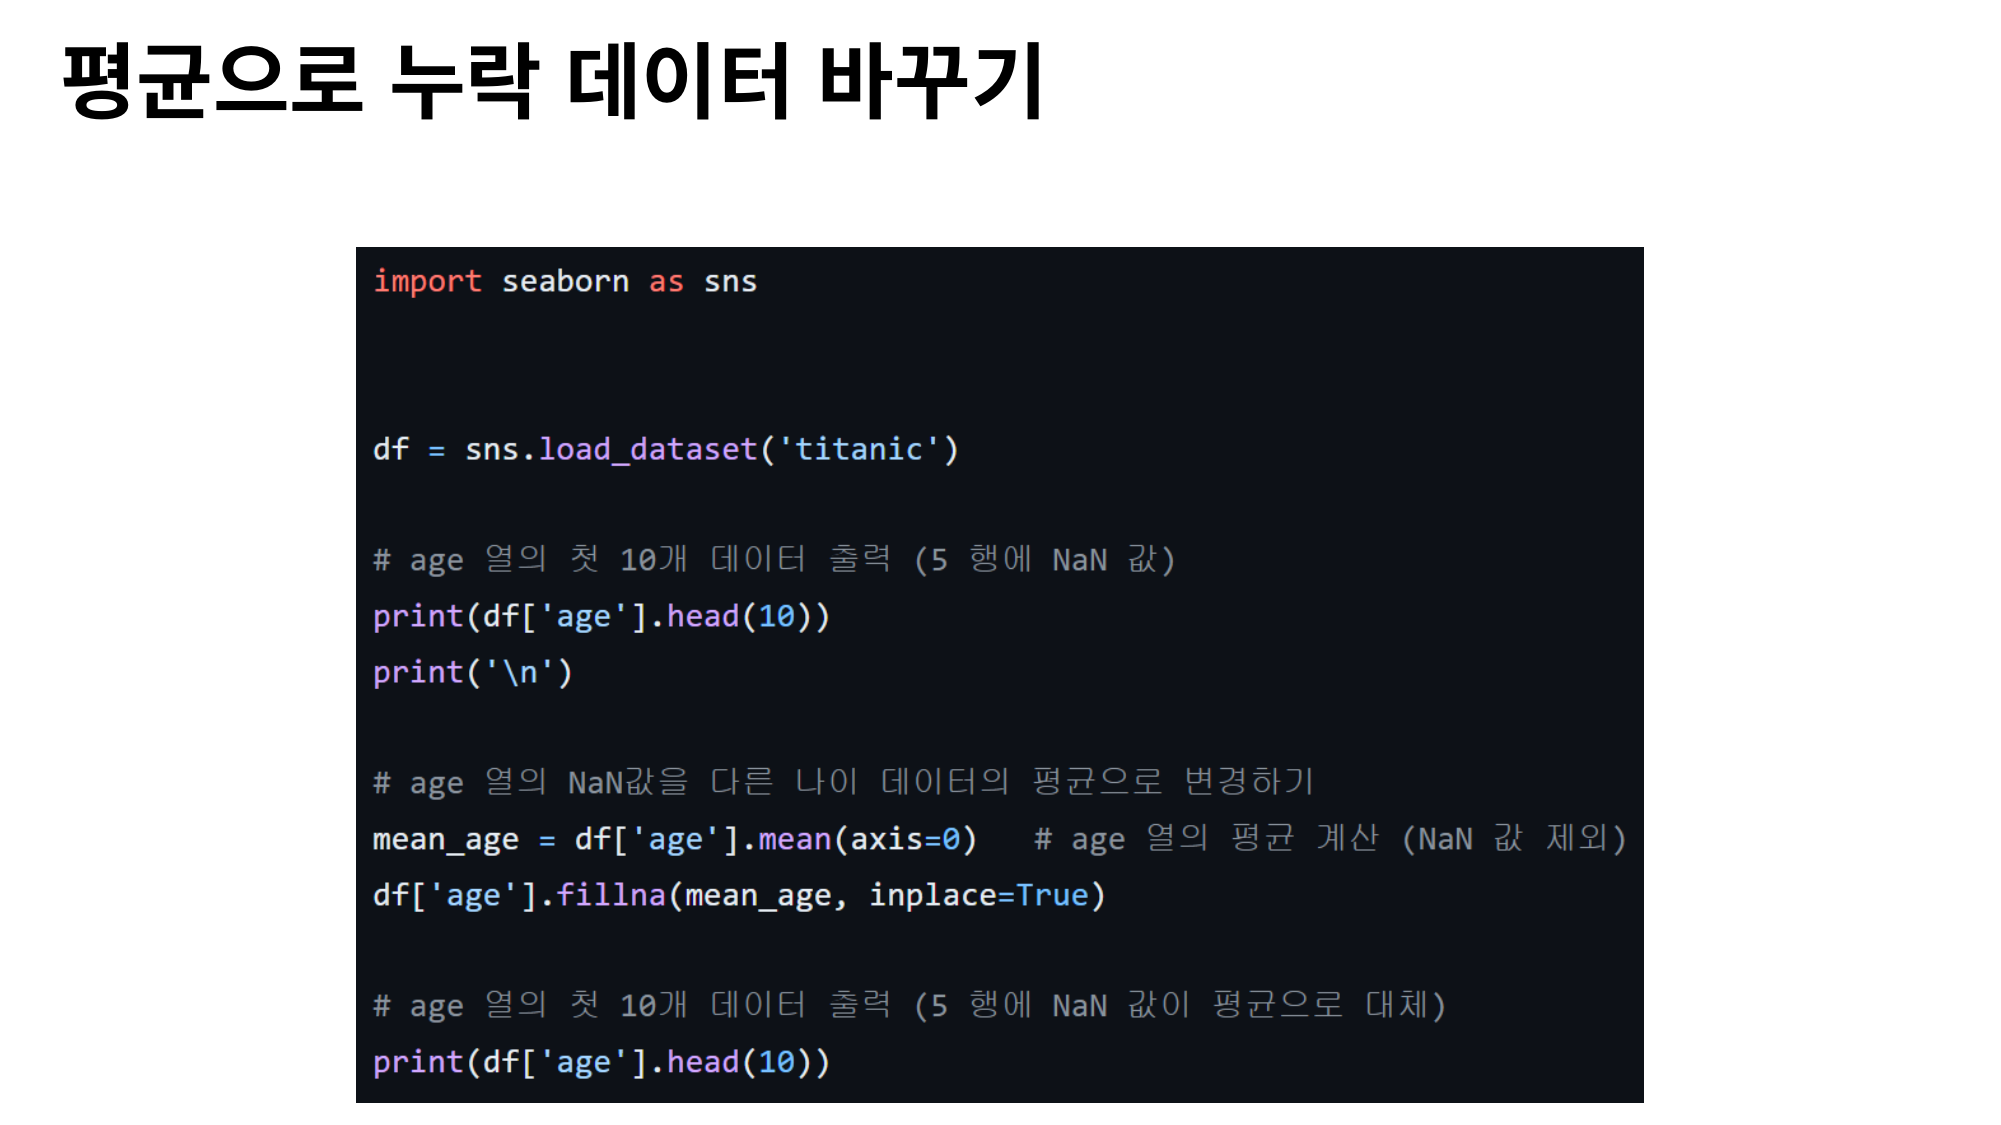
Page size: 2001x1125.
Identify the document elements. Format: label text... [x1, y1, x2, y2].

picture [356, 247, 1644, 1103]
text_box 평균으로 누락 데이터 바꾸기 [45, 22, 1063, 137]
